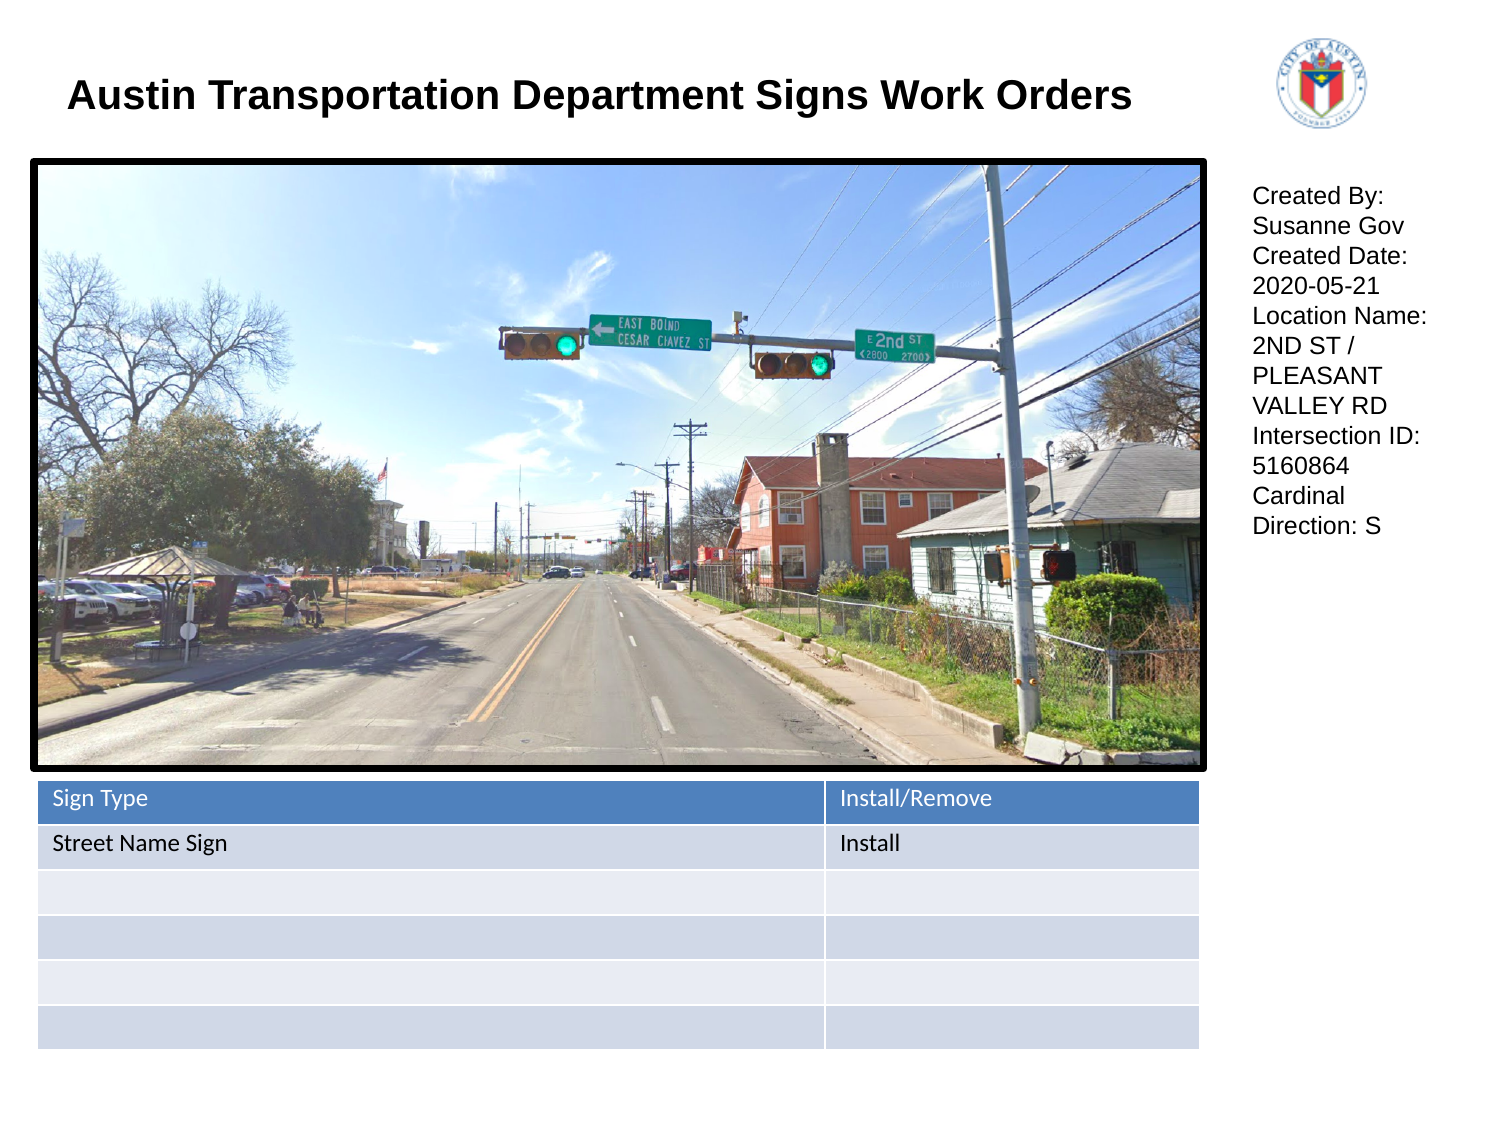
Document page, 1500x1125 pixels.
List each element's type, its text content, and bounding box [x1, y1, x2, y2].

picture [1274, 37, 1369, 132]
text_box Austin Transportation Department Signs Work Orders [51, 60, 1149, 125]
table_cell [826, 871, 1199, 914]
table_cell [826, 916, 1199, 959]
table_cell [38, 1006, 824, 1049]
table_cell [38, 961, 824, 1004]
text_box Created By: Susanne Gov Created Date: 2020-05-21 Location Name: 2ND ST / PLEASANT VALLEY RD Intersection ID: 5160864 Cardinal Direction: S [1237, 172, 1463, 547]
table_header Install/Remove [826, 781, 1199, 824]
table_cell [826, 961, 1199, 1004]
table_header Sign Type [38, 781, 824, 824]
table_cell Street Name Sign [38, 826, 824, 869]
table_cell [38, 871, 824, 914]
table_cell [38, 916, 824, 959]
picture [37, 164, 1201, 766]
table_cell Install [826, 826, 1199, 869]
table_cell [826, 1006, 1199, 1049]
